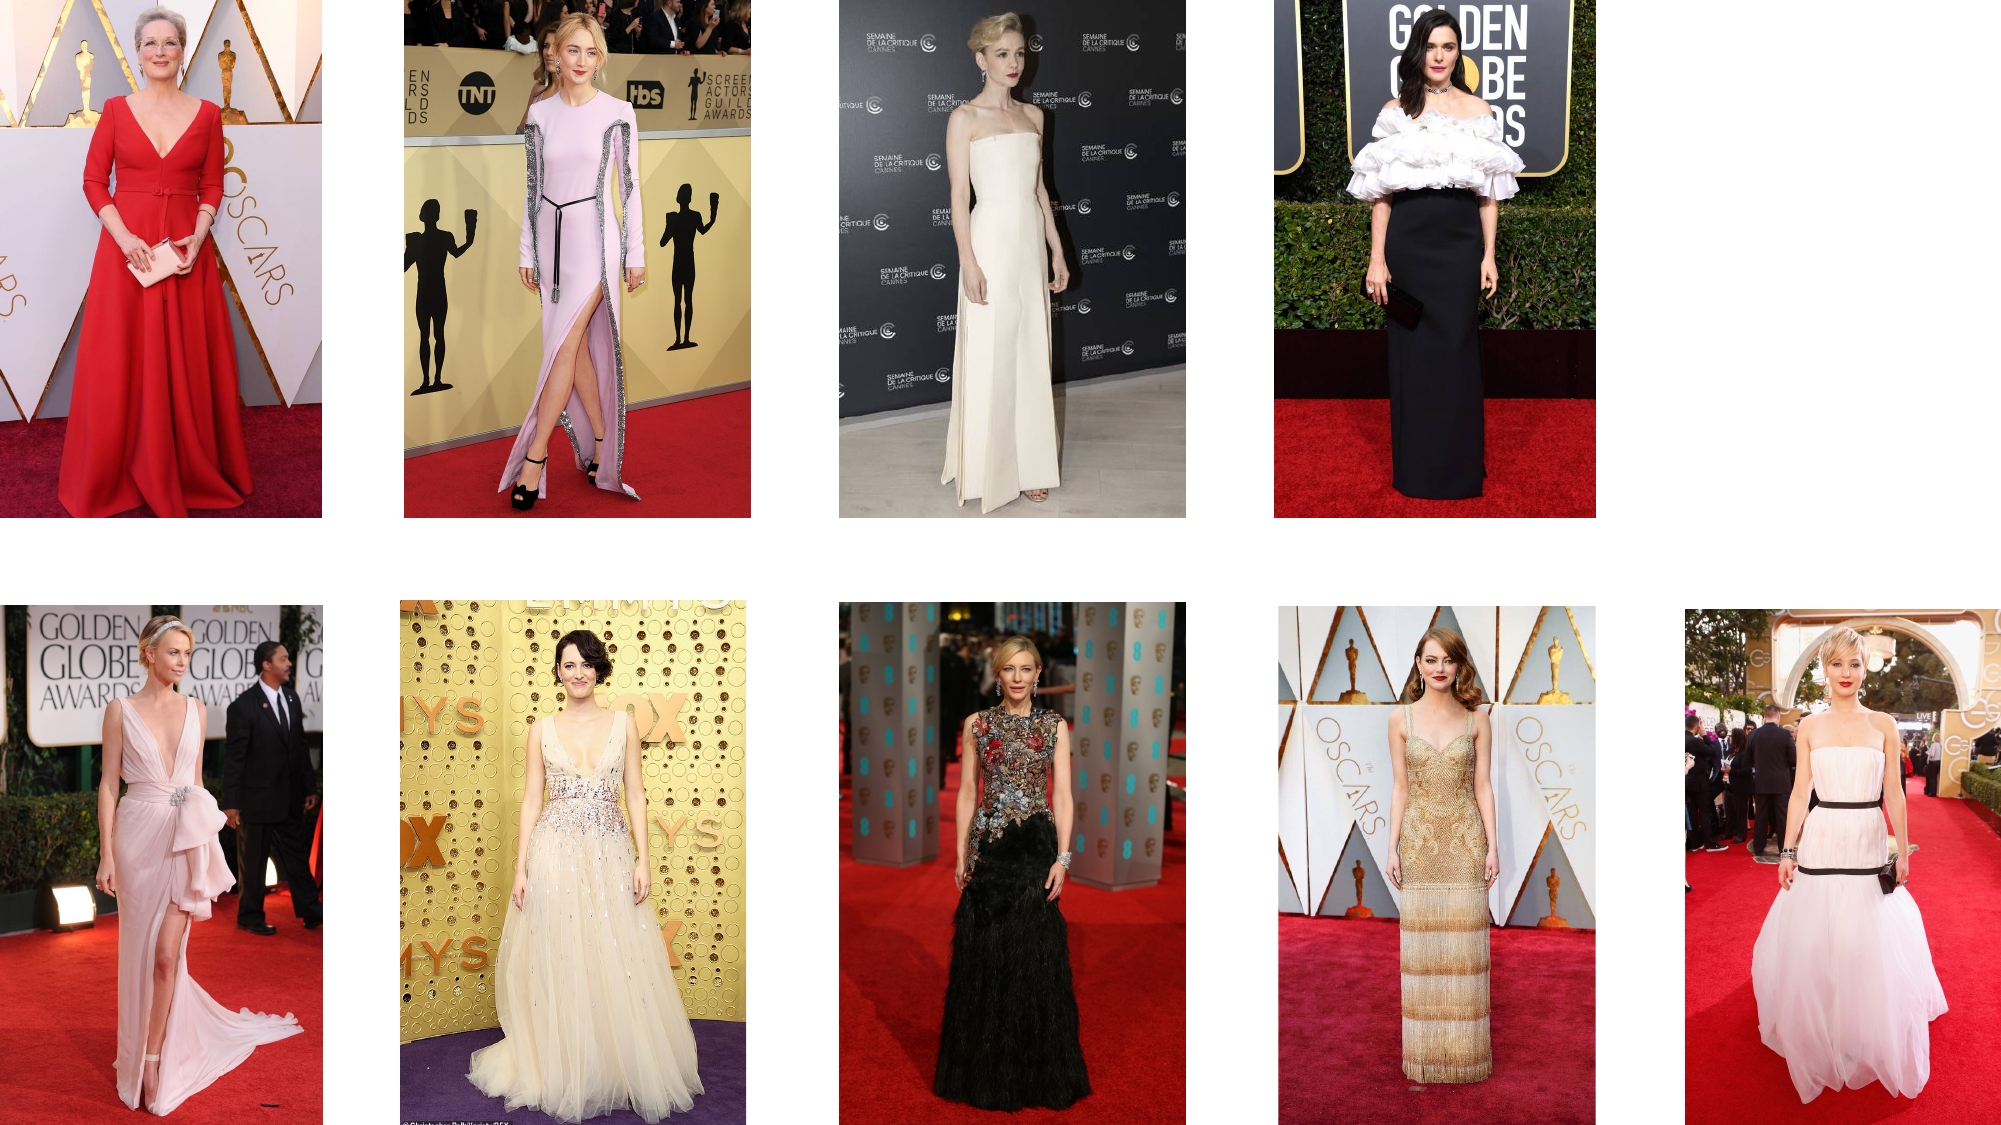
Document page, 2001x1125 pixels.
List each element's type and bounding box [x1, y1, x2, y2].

picture [0, 0, 322, 518]
picture [1685, 609, 2001, 1125]
picture [403, 0, 751, 518]
picture [0, 605, 323, 1125]
picture [1274, 0, 1596, 518]
picture [400, 599, 747, 1125]
picture [839, 0, 1186, 518]
picture [839, 602, 1186, 1125]
picture [1278, 606, 1596, 1125]
